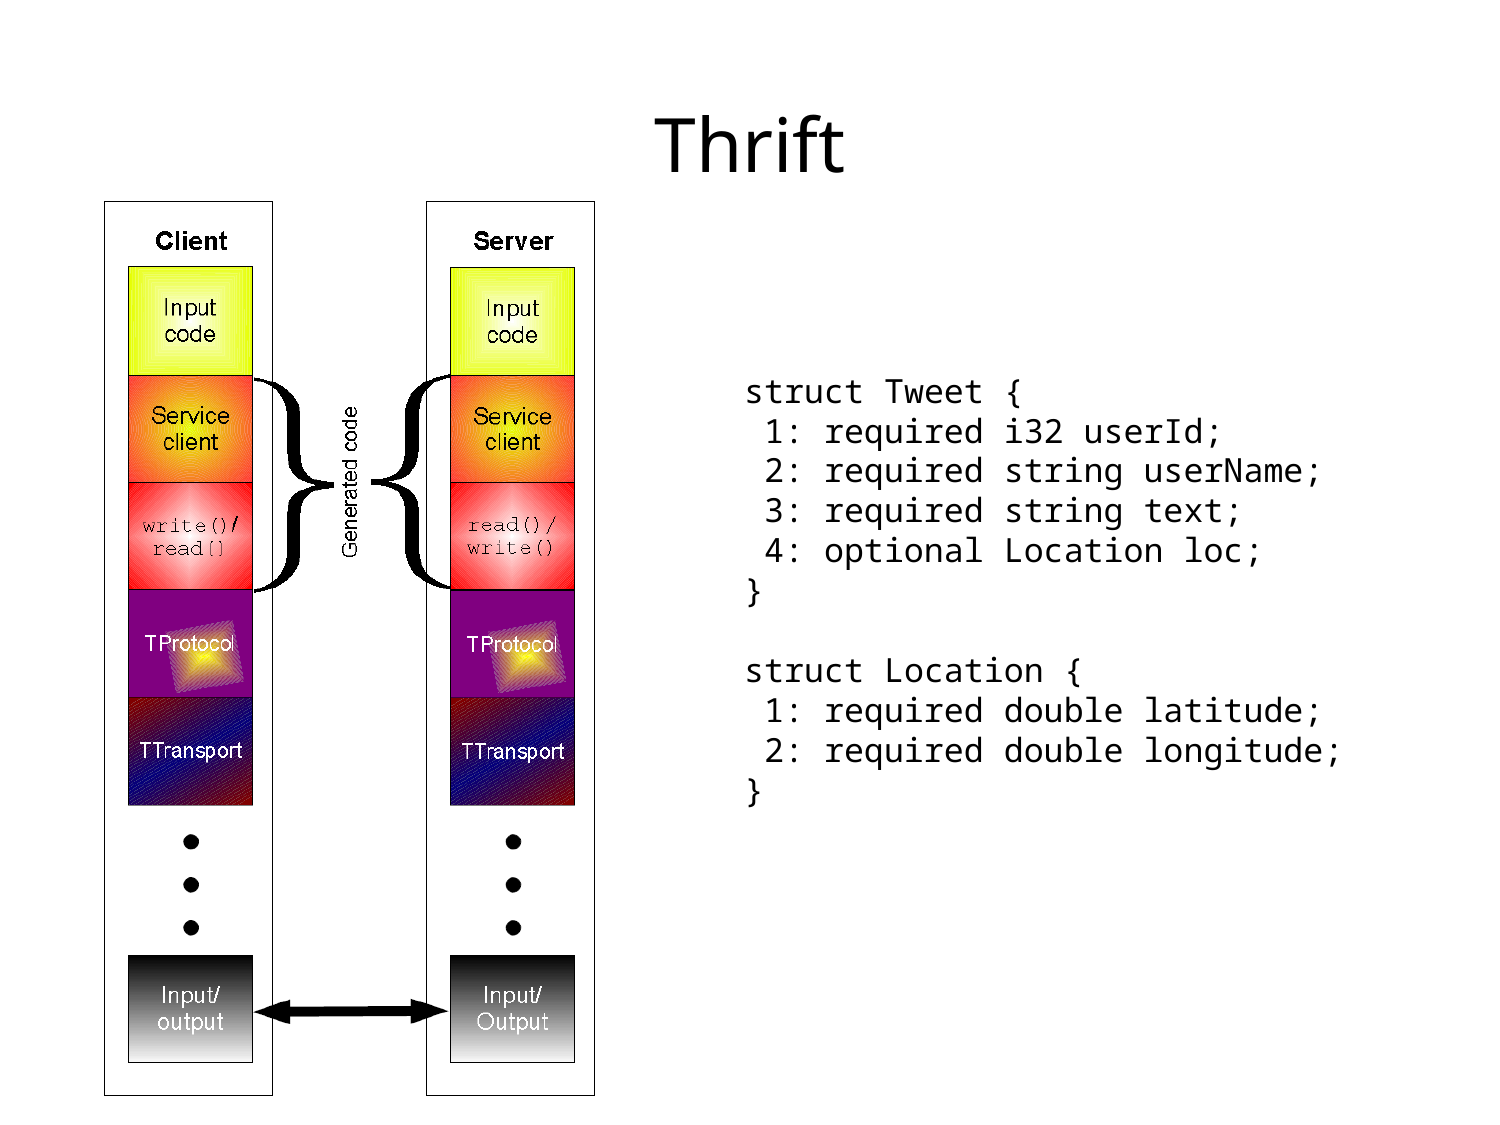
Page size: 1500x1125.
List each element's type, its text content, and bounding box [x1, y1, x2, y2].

text_box struct Tweet { 1: required i32 userId; 2: required string userName; 3: required string text; 4: optional Location loc; } struct Location { 1: required double latitude; 2: required double longitude; } [729, 362, 1360, 817]
picture [99, 195, 601, 1101]
text_box Thrift [0, 90, 1500, 203]
